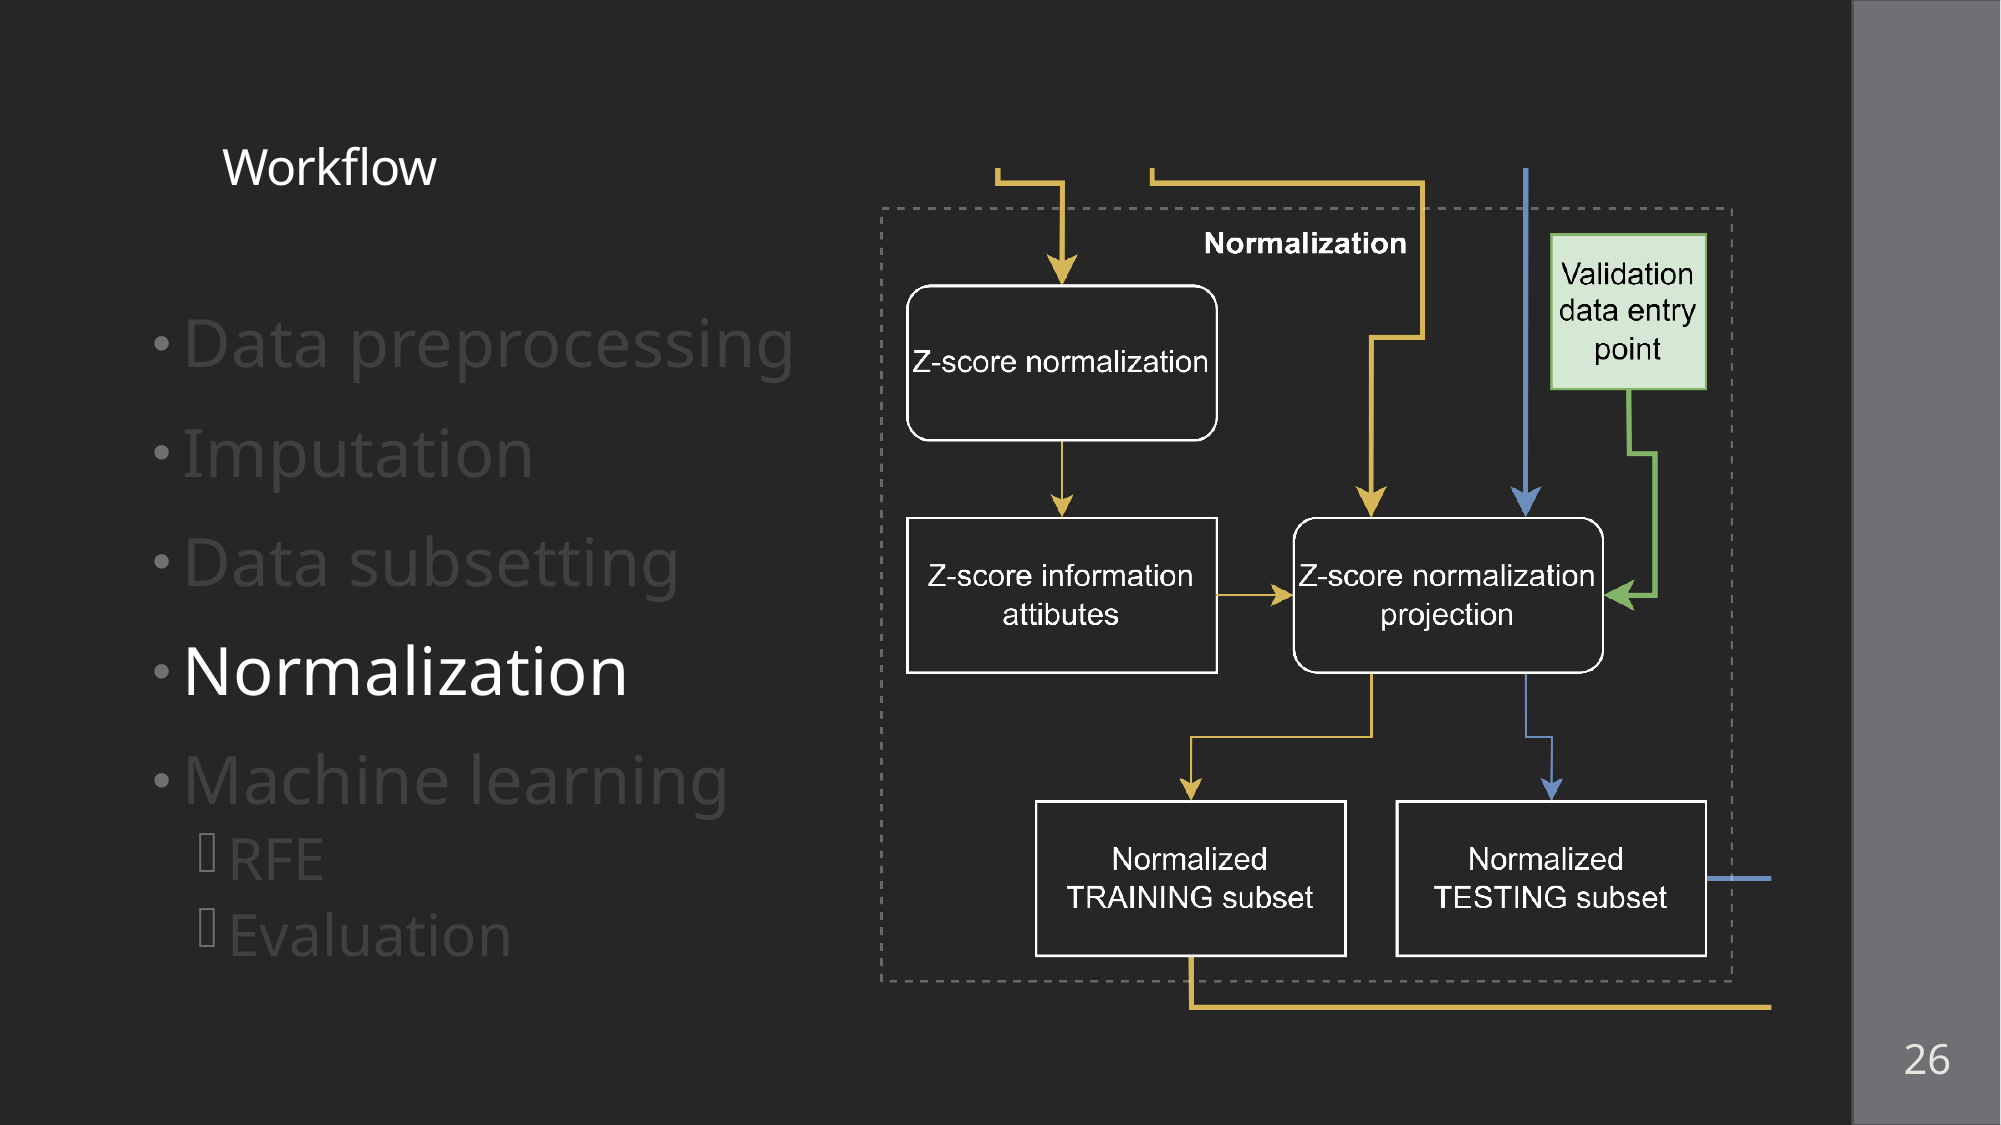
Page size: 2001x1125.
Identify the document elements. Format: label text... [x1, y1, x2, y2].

title Workflow [206, 60, 1797, 278]
list Data preprocessing Imputation Data subsetting Normalization Machine learning RFE Evaluation [137, 299, 847, 1014]
picture [854, 168, 1772, 1038]
slide_number 26 [1852, 1012, 2000, 1110]
